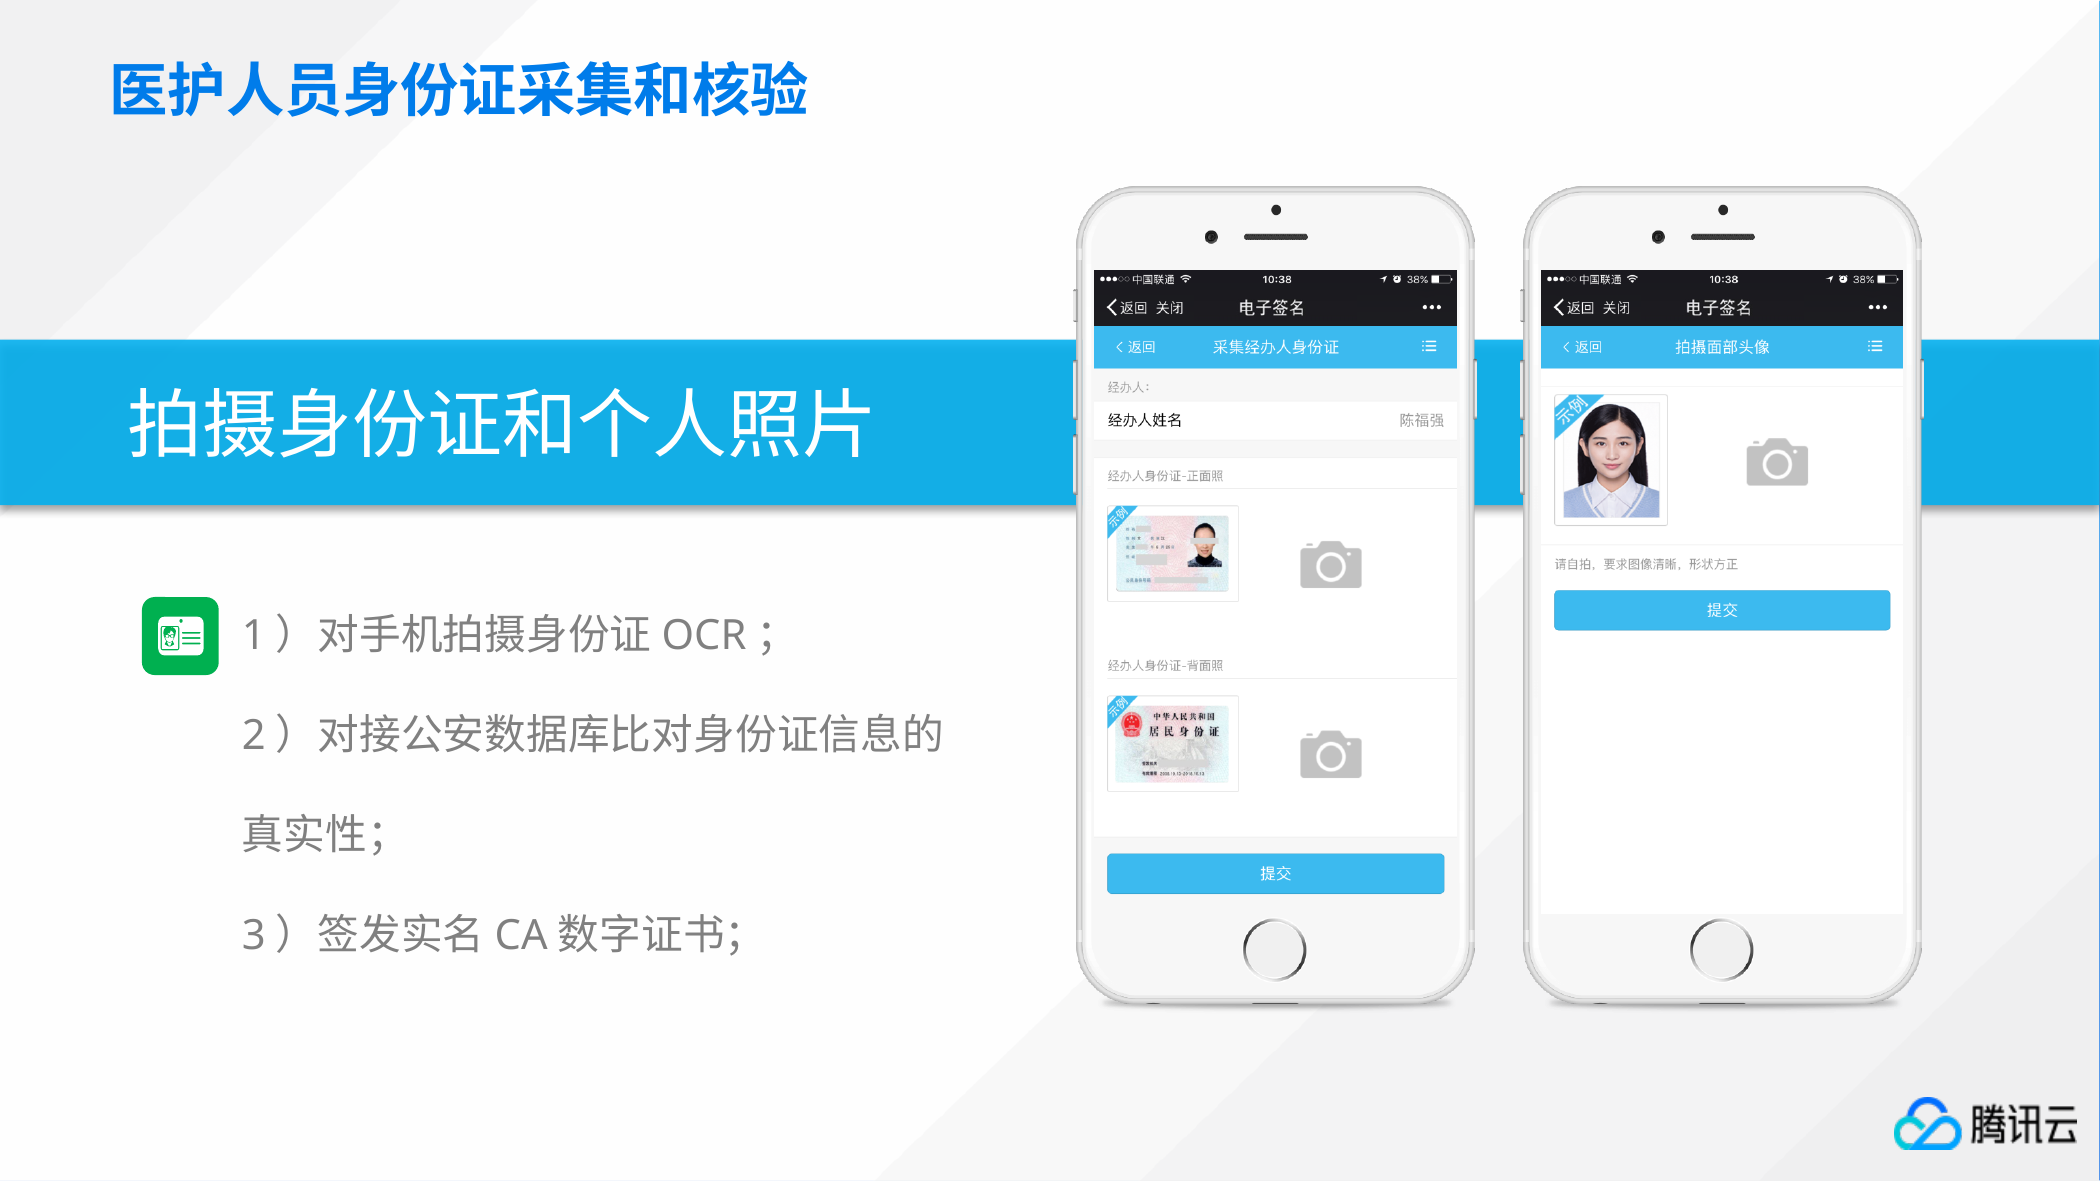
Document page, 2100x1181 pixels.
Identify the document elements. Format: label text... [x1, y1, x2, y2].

text_box 医护人员身份证采集和核验 [93, 43, 978, 142]
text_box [1073, 186, 1477, 1014]
picture [0, 506, 2100, 1181]
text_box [141, 597, 219, 676]
picture [1541, 270, 1903, 914]
text_box [1924, 339, 2100, 506]
picture [1094, 270, 1456, 914]
text_box [1477, 339, 1520, 506]
text_box 拍摄身份证和个人照片 [112, 369, 996, 475]
text_box 1）对手机拍摄身份证OCR； 2）对接公安数据库比对身份证信息的真实性； 3）签发实名CA数字证书； [227, 550, 978, 966]
picture [0, 0, 2100, 339]
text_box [1520, 186, 1924, 1014]
text_box [0, 339, 1073, 506]
